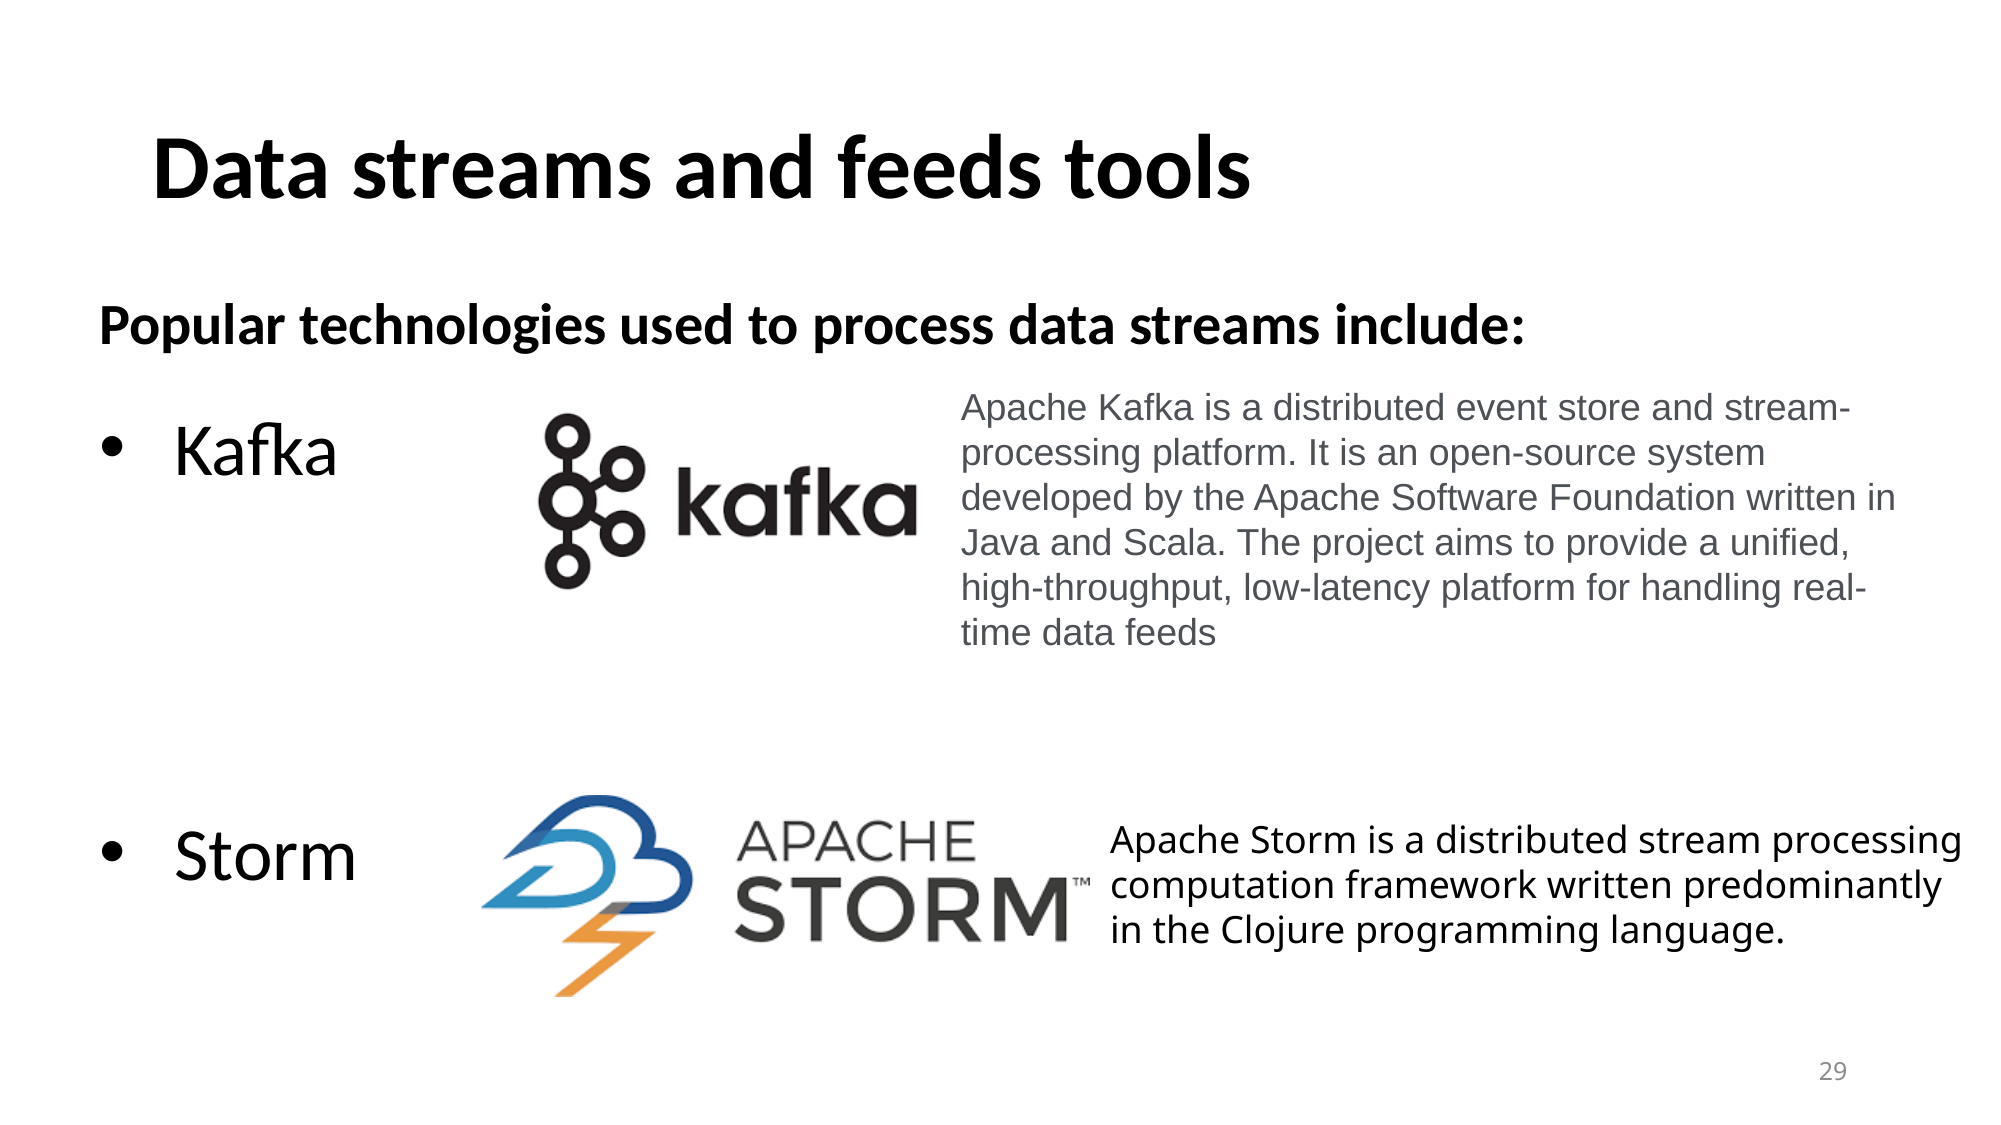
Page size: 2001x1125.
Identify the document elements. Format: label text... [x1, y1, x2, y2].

title Data streams and feeds tools [137, 59, 1863, 243]
picture [525, 400, 930, 603]
text_box Popular technologies used to process data streams include: Kafka Storm [84, 243, 1947, 1039]
text_box Apache Kafka is a distributed event store and stream-processing platform. It is an open-source system developed by the Apache Software Foundation written in Java and Scala. The project aims to provide a unified, high-throughput, low-latency platform for handling real-time data feeds [946, 375, 1947, 661]
picture [481, 795, 1090, 997]
slide_number 29 [1412, 1042, 1863, 1103]
text_box Apache Storm is a distributed stream processing computation framework written predominantly in the Clojure programming language. [1095, 808, 2000, 959]
